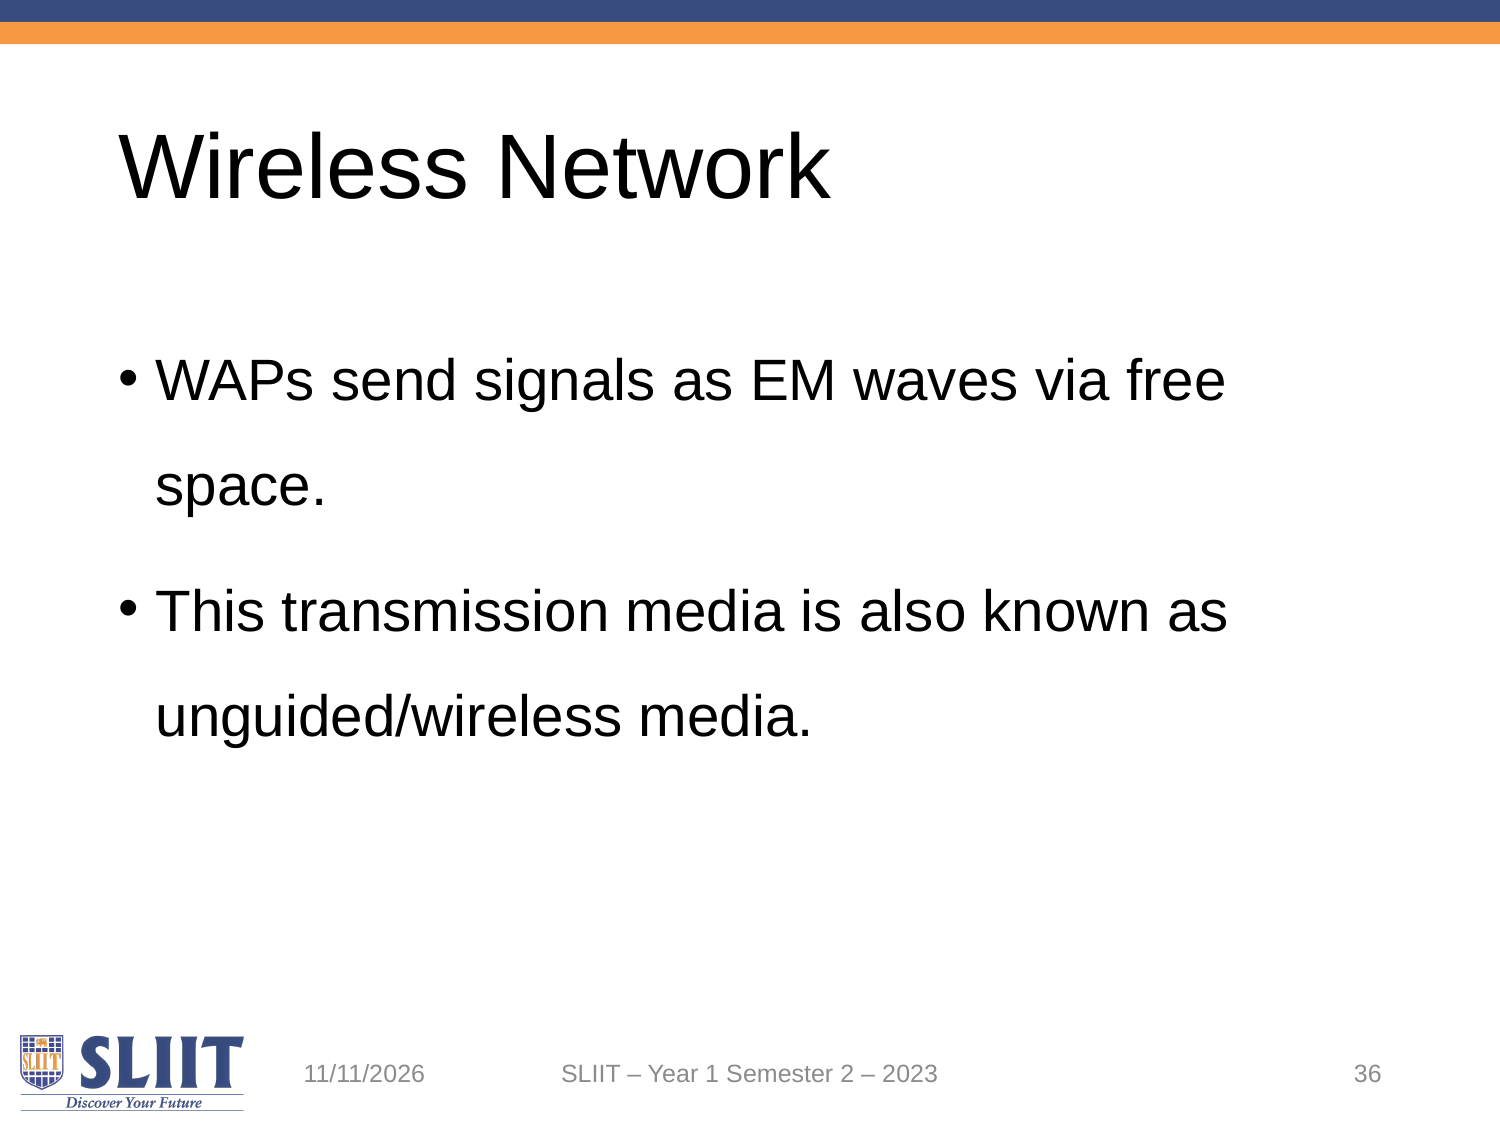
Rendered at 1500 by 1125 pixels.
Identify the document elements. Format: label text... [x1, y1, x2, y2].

picture [20, 1035, 244, 1111]
list WAPs send signals as EM waves via free space. This transmission media is also known as unguided/wireless media. [103, 299, 1397, 1014]
title Wireless Network [103, 59, 1397, 278]
slide_number 36 [1059, 1042, 1397, 1103]
footer SLIIT – Year 1 Semester 2 – 2023 [496, 1042, 1004, 1103]
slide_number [103, 1042, 441, 1103]
